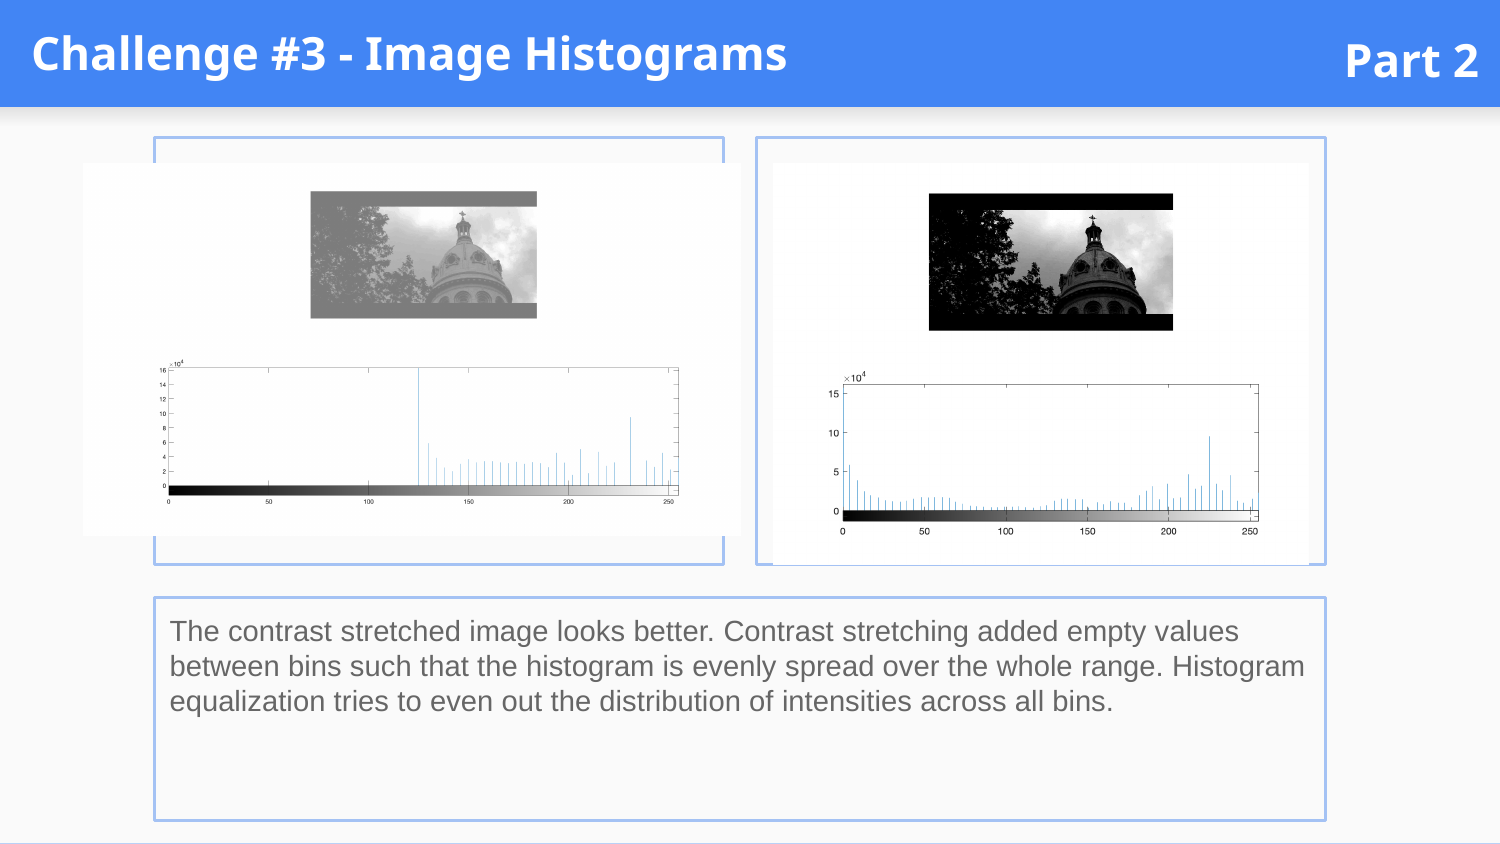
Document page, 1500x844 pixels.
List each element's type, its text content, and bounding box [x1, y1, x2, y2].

title Challenge #3 - Image Histograms [16, 2, 1464, 102]
picture [83, 163, 741, 536]
text_box The contrast stretched image looks better. Contrast stretching added empty values between bins such that the histogram is evenly spread over the whole range. Histogram equalization tries to even out the distribution of intensities across all bins. [154, 597, 1326, 821]
picture [773, 162, 1309, 565]
title Part 2 [1328, 9, 1500, 109]
text_box [154, 543, 724, 565]
text_box [756, 137, 1326, 565]
text_box [154, 137, 724, 161]
